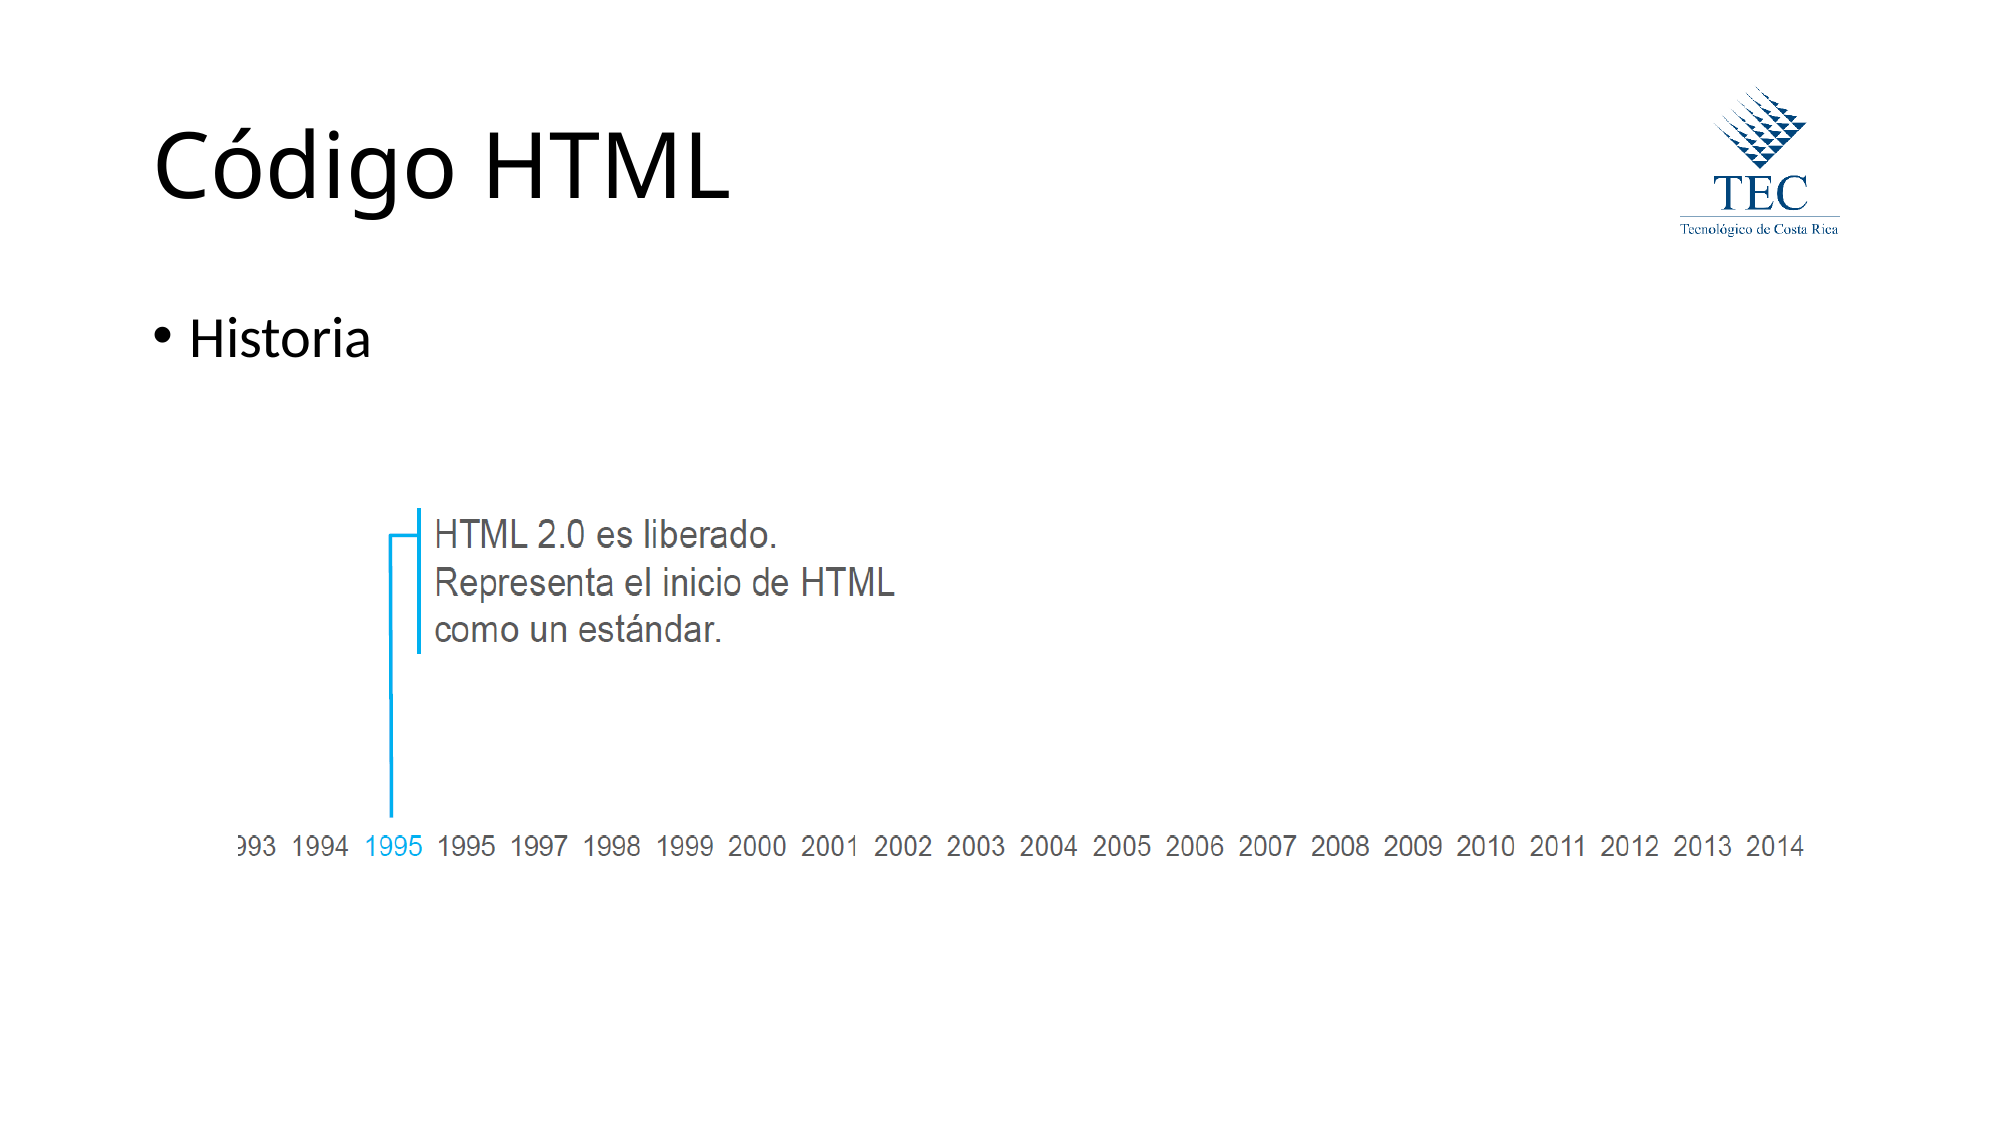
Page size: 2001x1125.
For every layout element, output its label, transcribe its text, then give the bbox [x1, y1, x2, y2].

list Historia [137, 299, 1863, 1014]
picture [1676, 80, 1843, 240]
title Código HTML [137, 59, 1863, 278]
picture [238, 474, 1814, 933]
